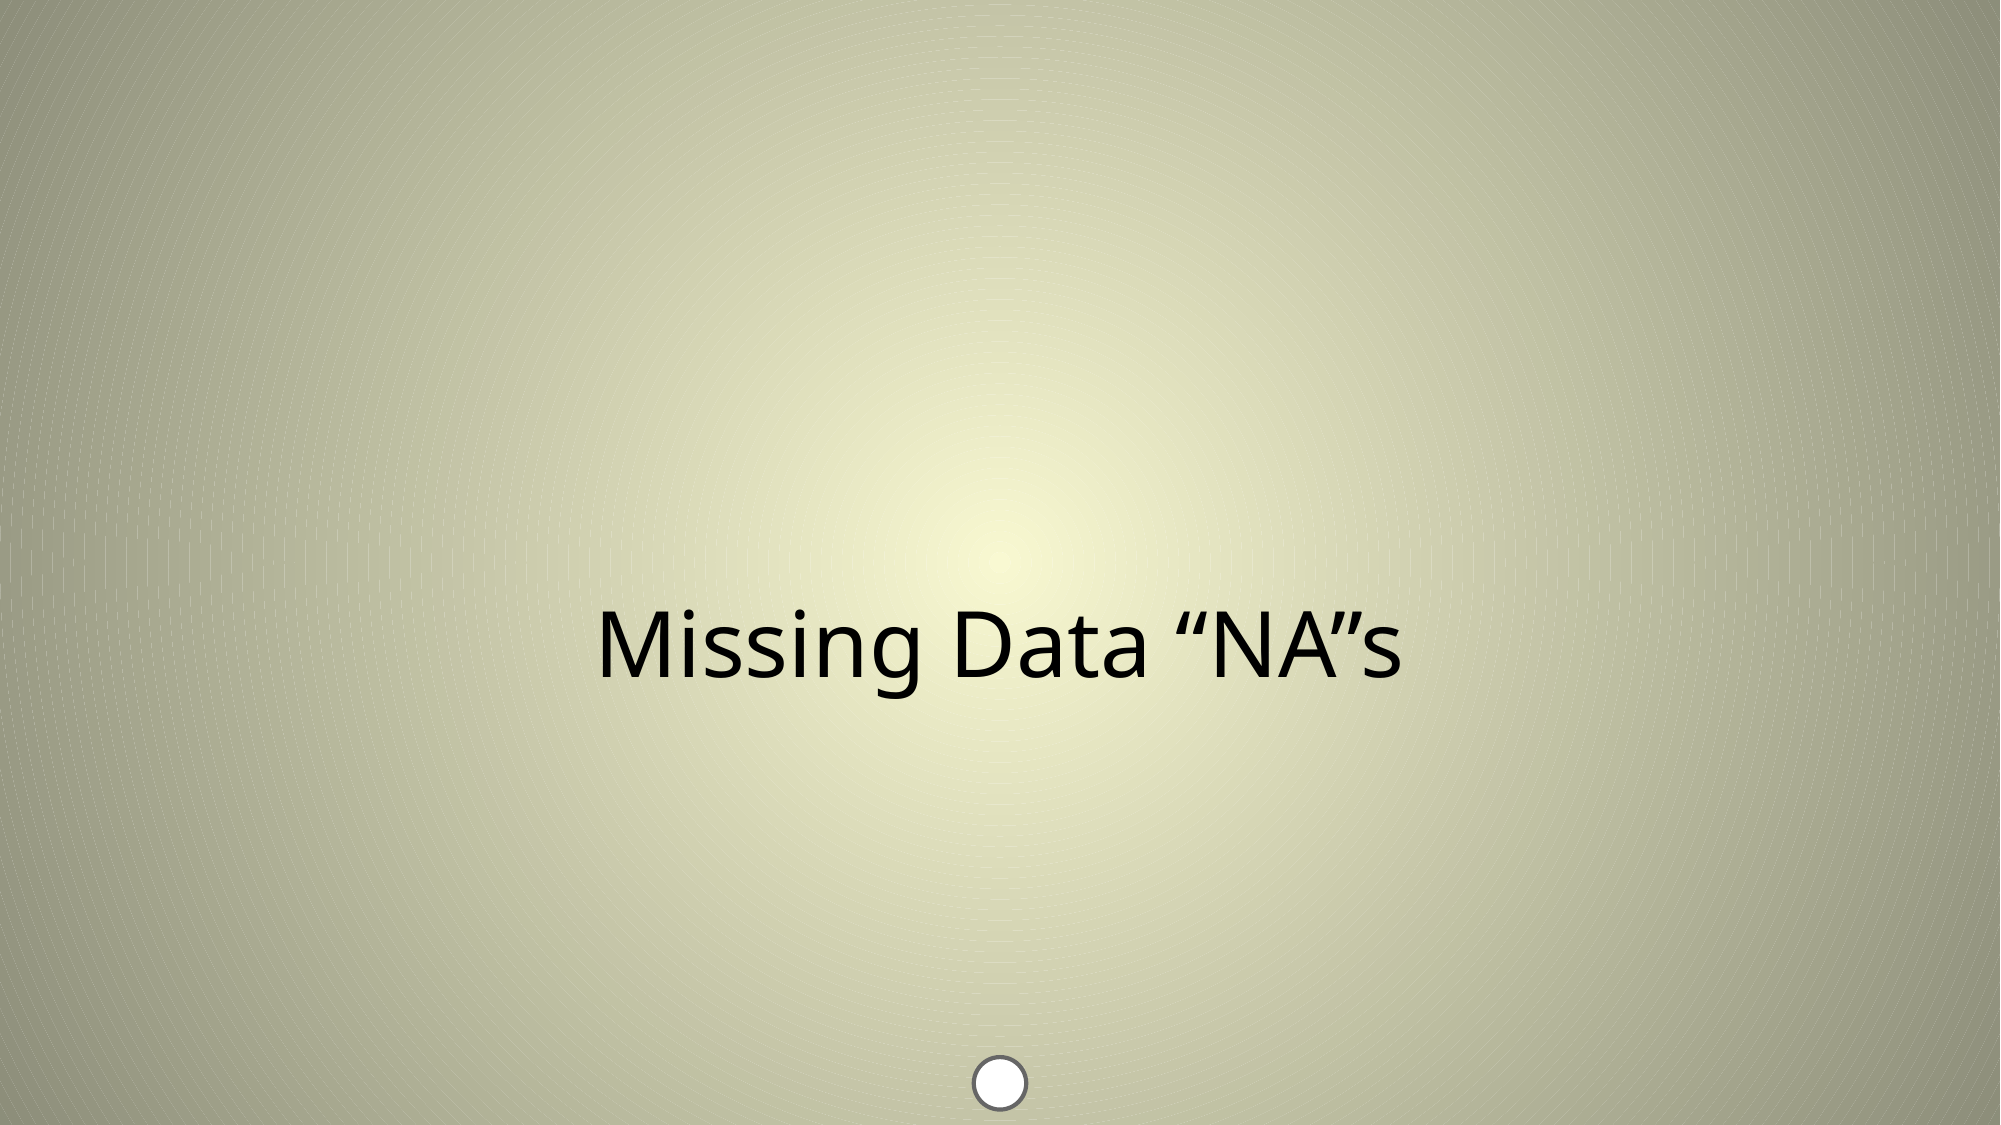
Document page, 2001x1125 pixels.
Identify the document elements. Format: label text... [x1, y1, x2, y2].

text_box [971, 1054, 1029, 1112]
title Missing Data “NA”s [150, 507, 1850, 774]
